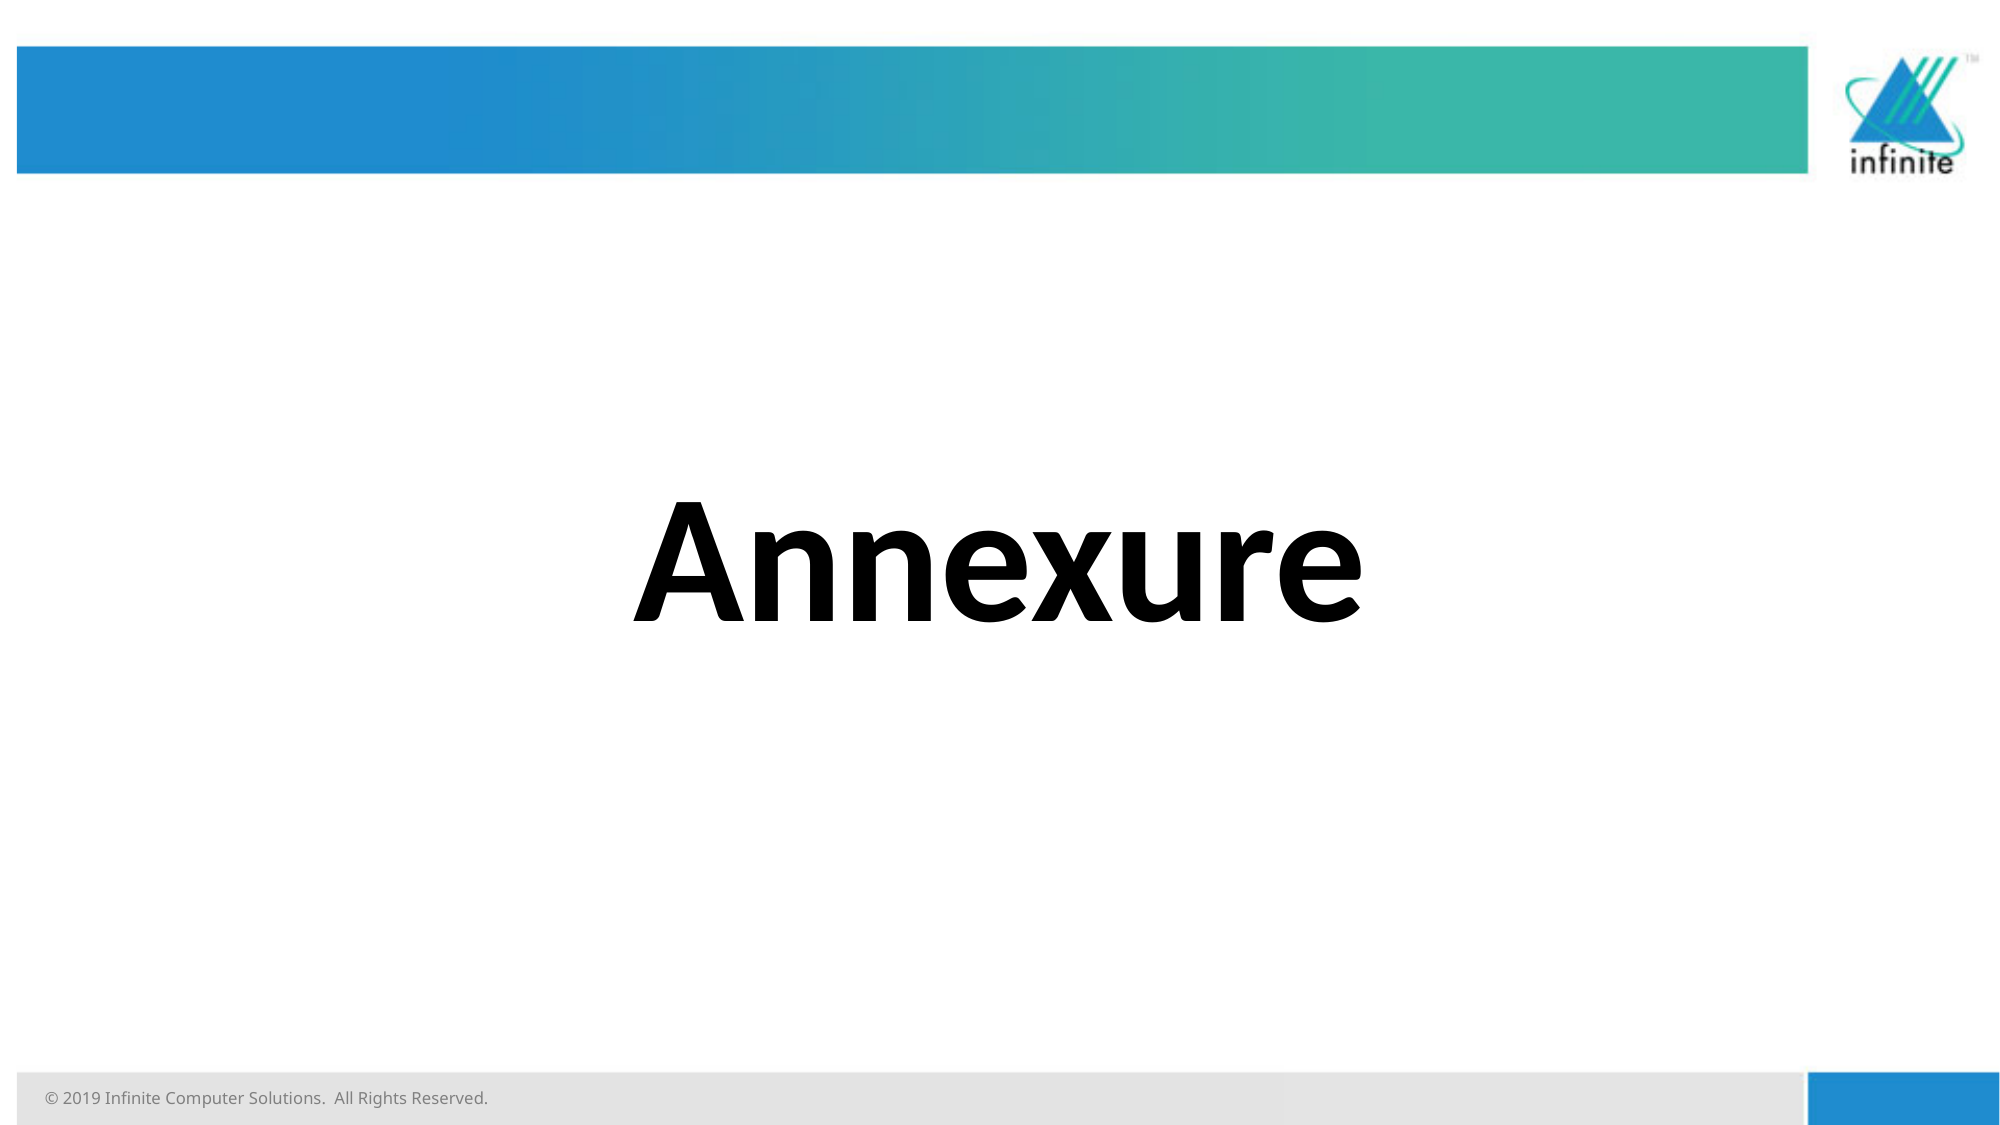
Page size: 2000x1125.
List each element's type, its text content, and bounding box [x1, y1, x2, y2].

text_box Annexure [499, 335, 1501, 669]
picture [16, 0, 2000, 1125]
